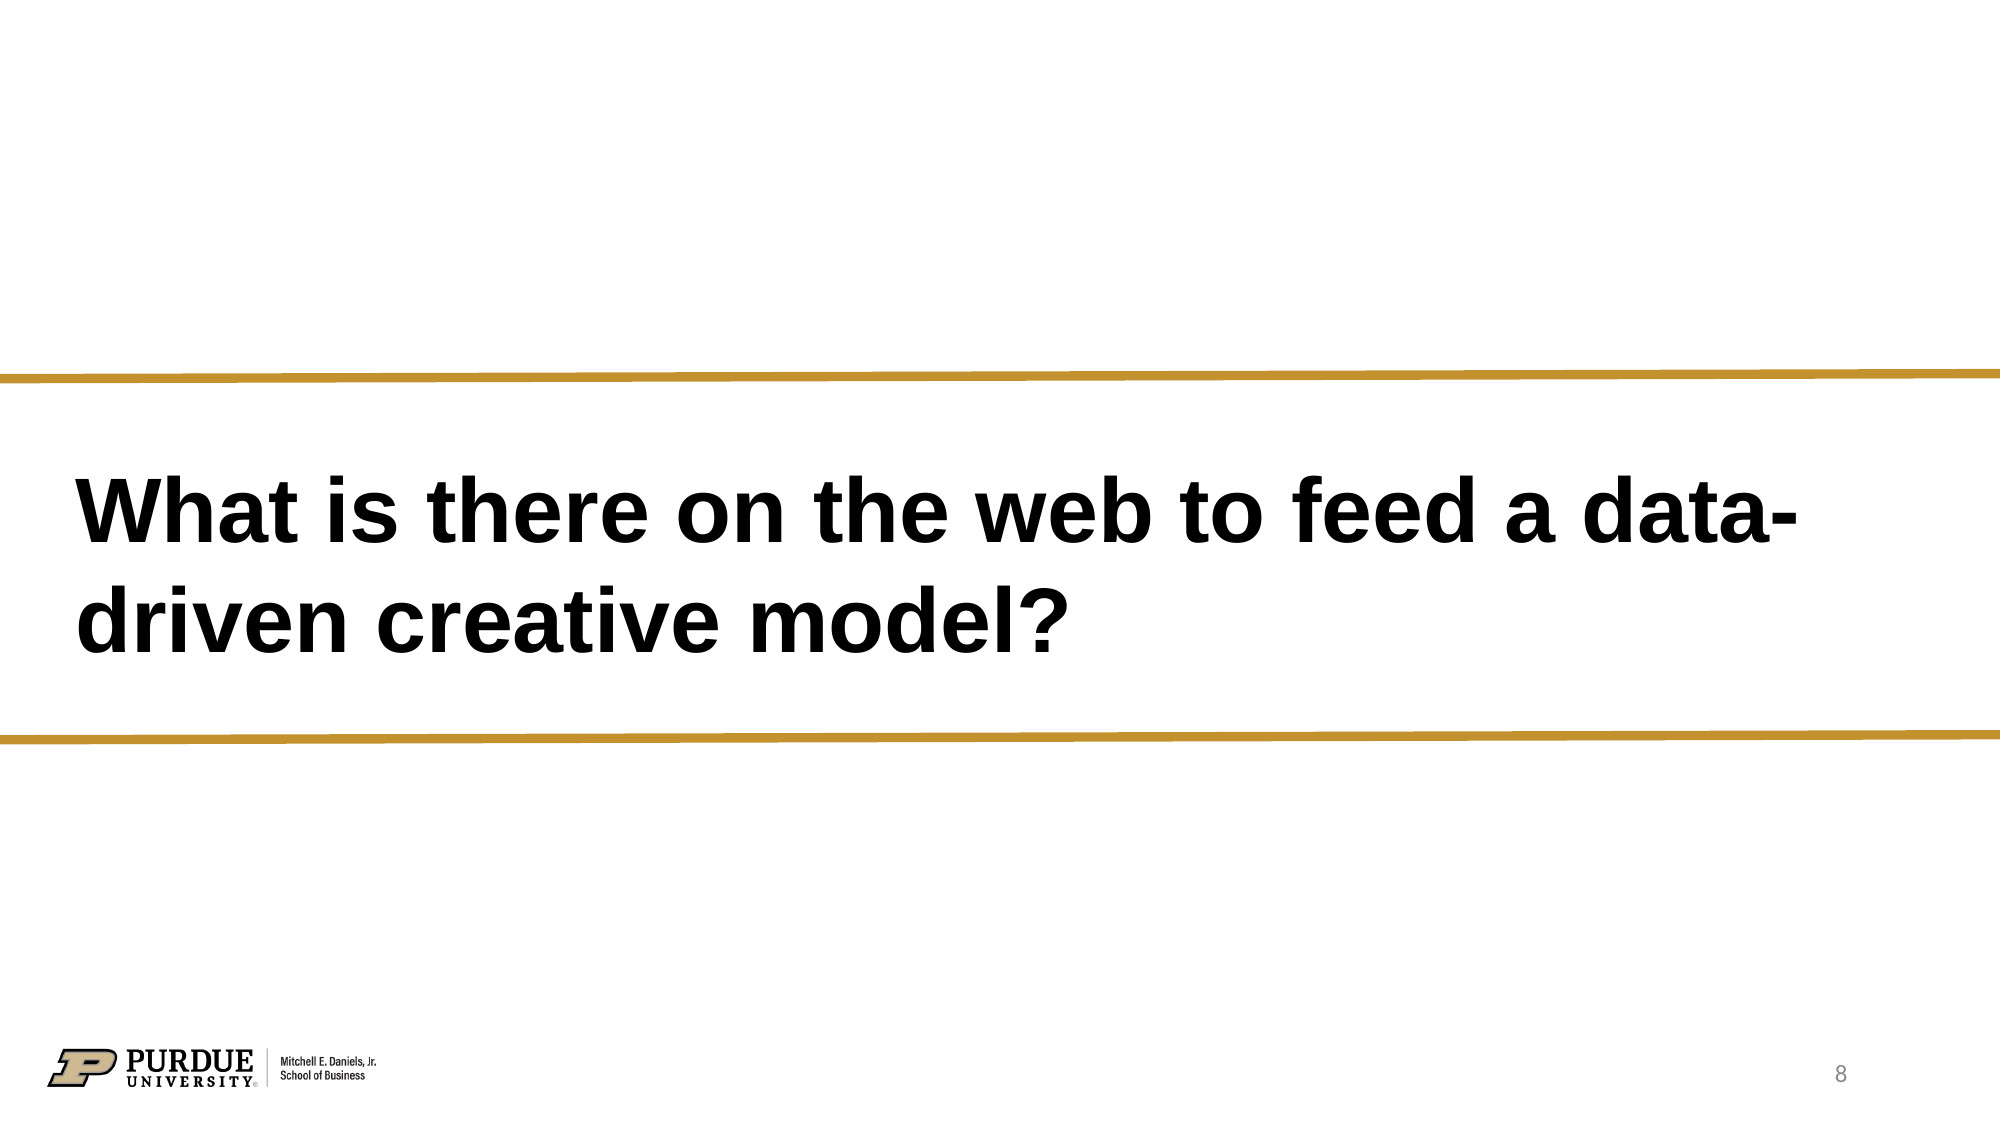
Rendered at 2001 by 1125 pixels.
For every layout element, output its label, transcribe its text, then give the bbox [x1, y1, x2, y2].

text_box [0, 373, 2000, 379]
picture [47, 1047, 438, 1089]
slide_number 8 [1412, 1042, 1863, 1103]
text_box What is there on the web to feed a data-driven creative model? [60, 443, 1940, 679]
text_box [0, 734, 2000, 740]
